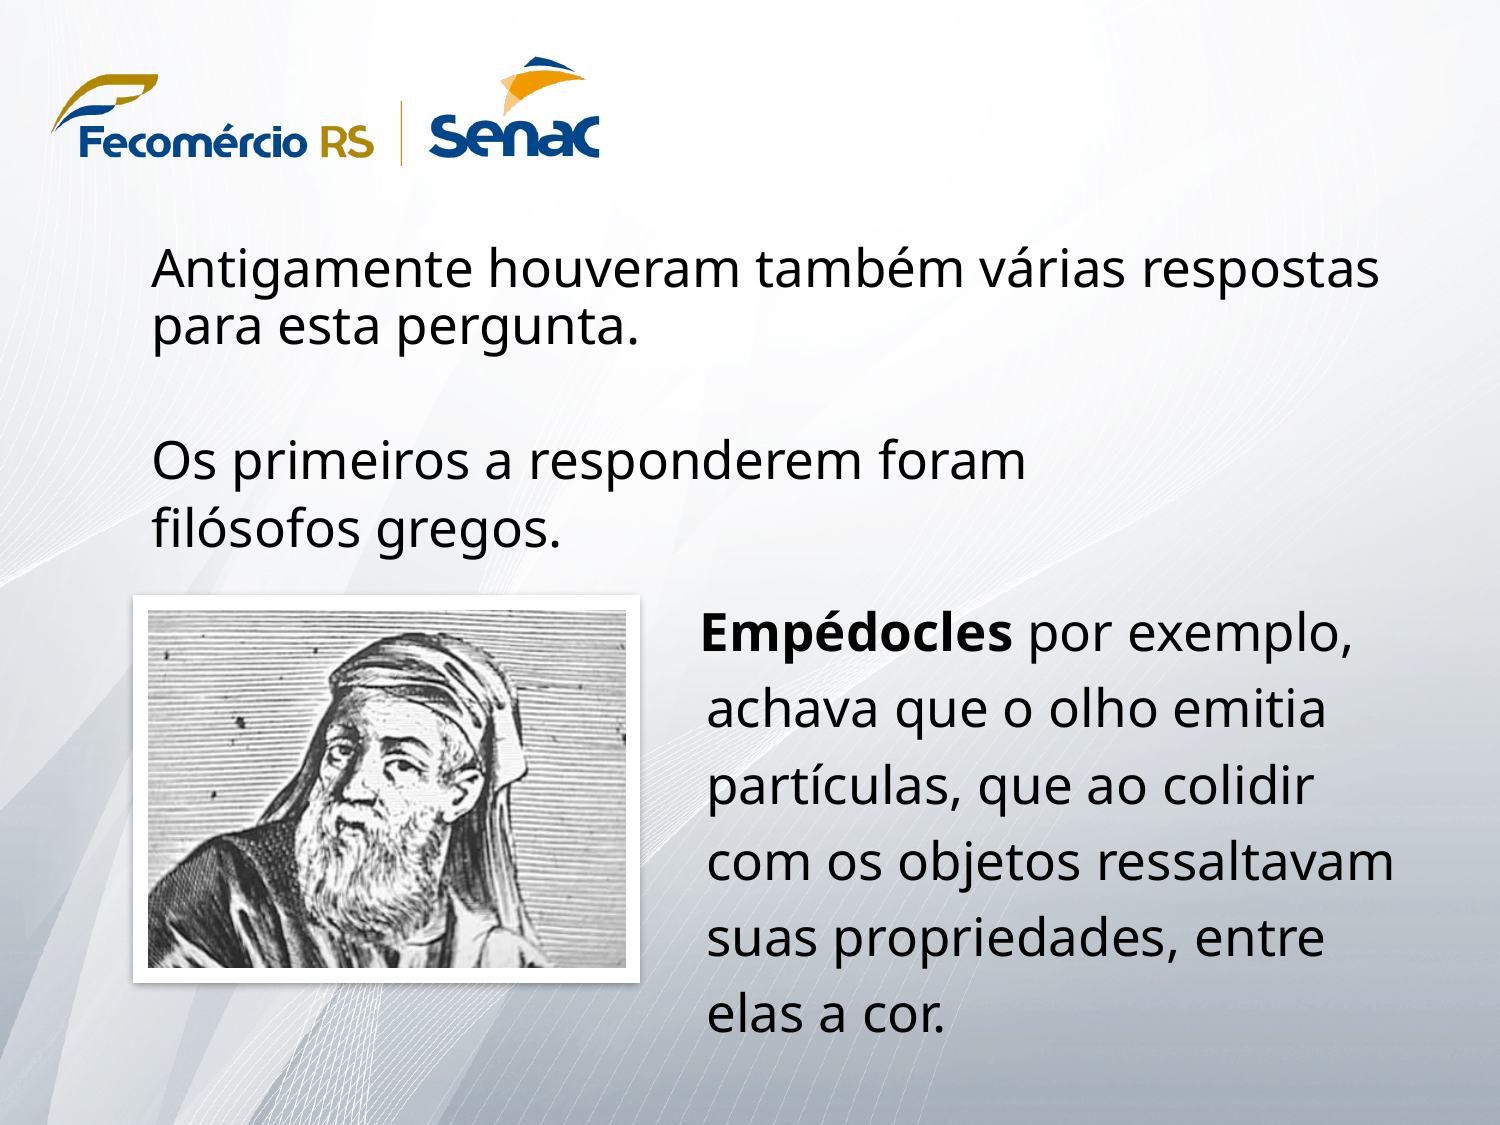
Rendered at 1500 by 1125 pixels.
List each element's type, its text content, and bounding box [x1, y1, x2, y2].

picture [147, 609, 627, 969]
list Antigamente houveram também várias respostas para esta pergunta. Os primeiros a responderem foram filósofos gregos. [151, 241, 1500, 553]
picture [0, 0, 1500, 1125]
text_box Empédocles por exemplo, achava que o olho emitia partículas, que ao colidir com os objetos ressaltavam suas propriedades, entre elas a cor. [628, 515, 1447, 1051]
